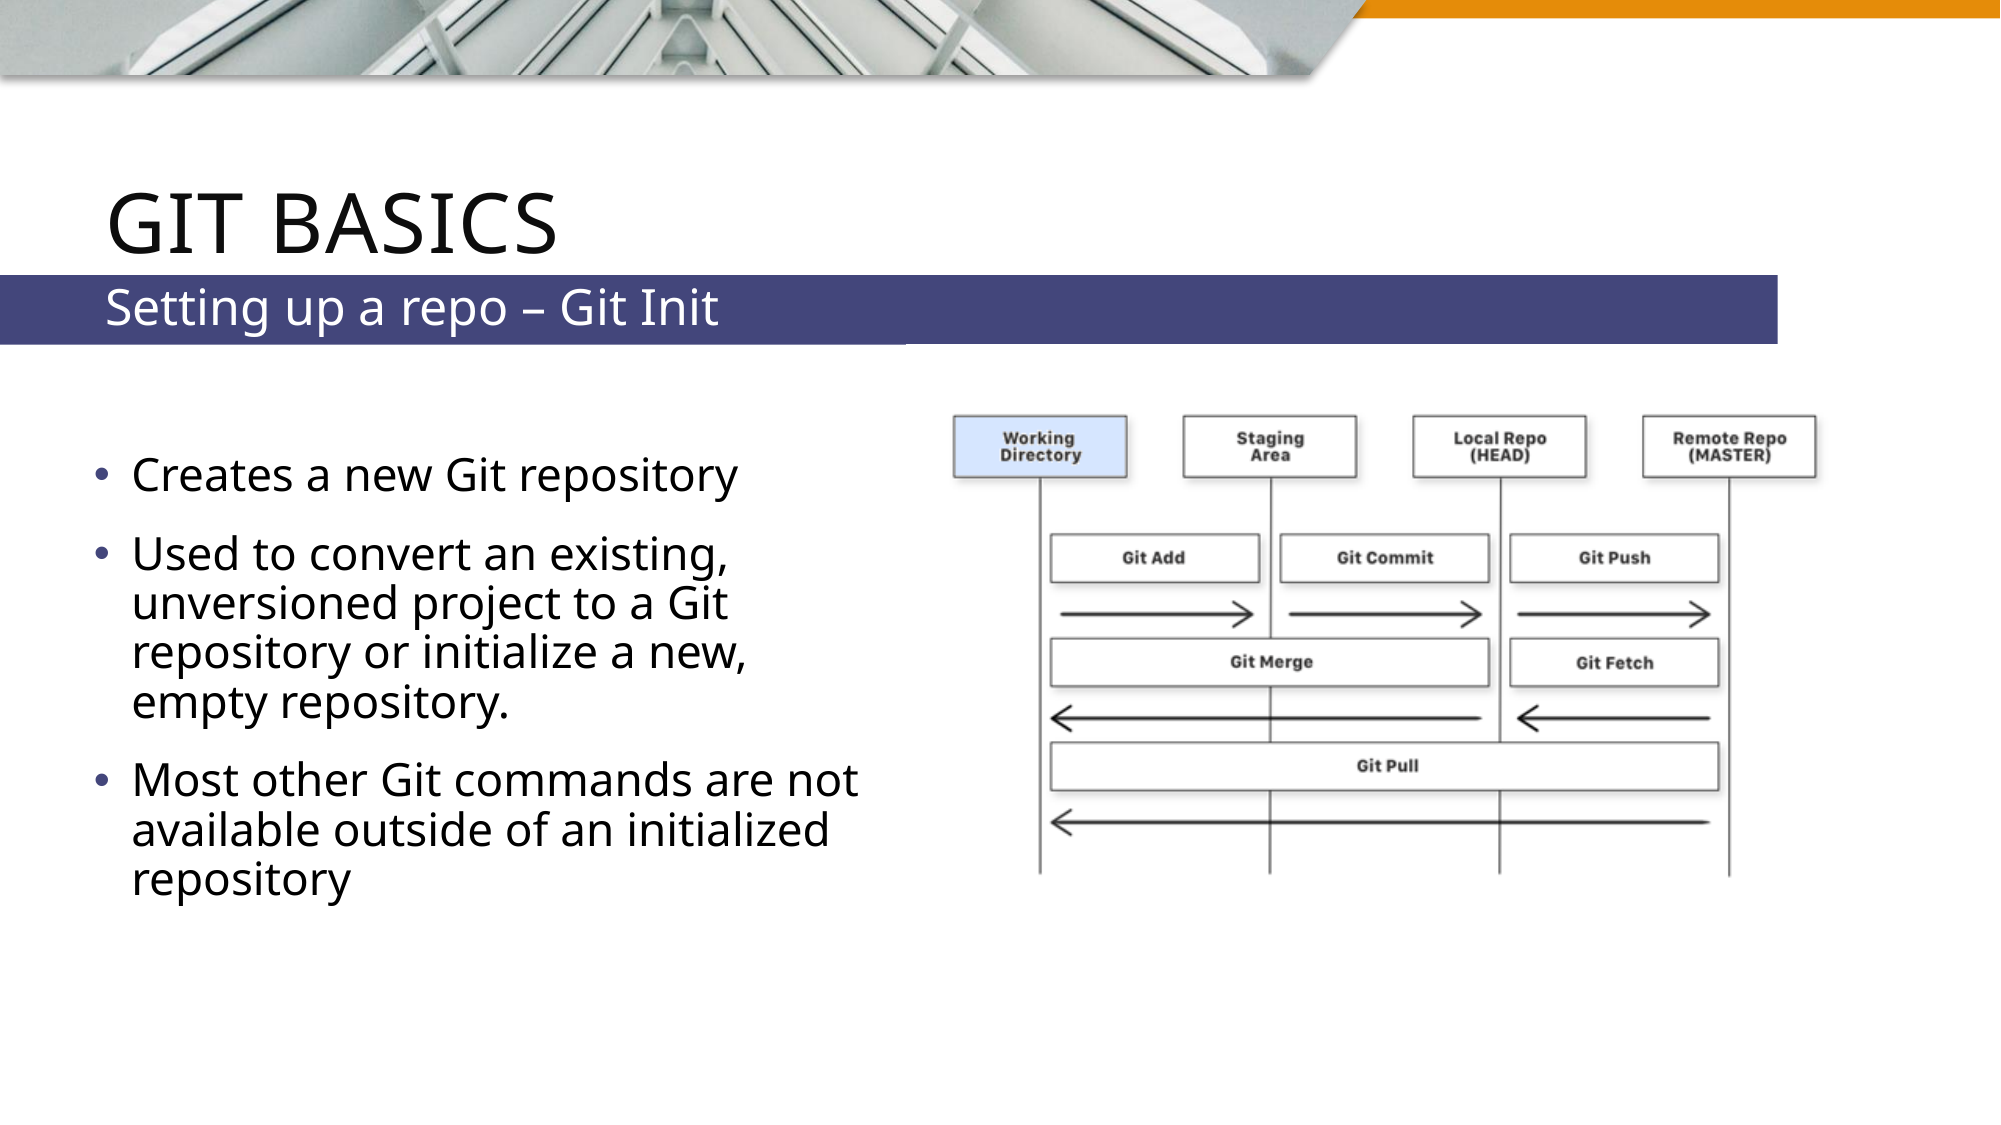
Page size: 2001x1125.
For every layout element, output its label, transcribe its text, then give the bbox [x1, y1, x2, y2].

picture [0, 0, 1367, 76]
picture [905, 344, 1863, 906]
list Creates a new Git repository Used to convert an existing, unversioned project to a Git repository or initialize a new, empty repository. Most other Git commands are not available outside of an initialized repository [78, 444, 906, 1071]
title Git basics [90, 162, 1863, 279]
list Setting up a repo – Git Init [0, 275, 1778, 345]
